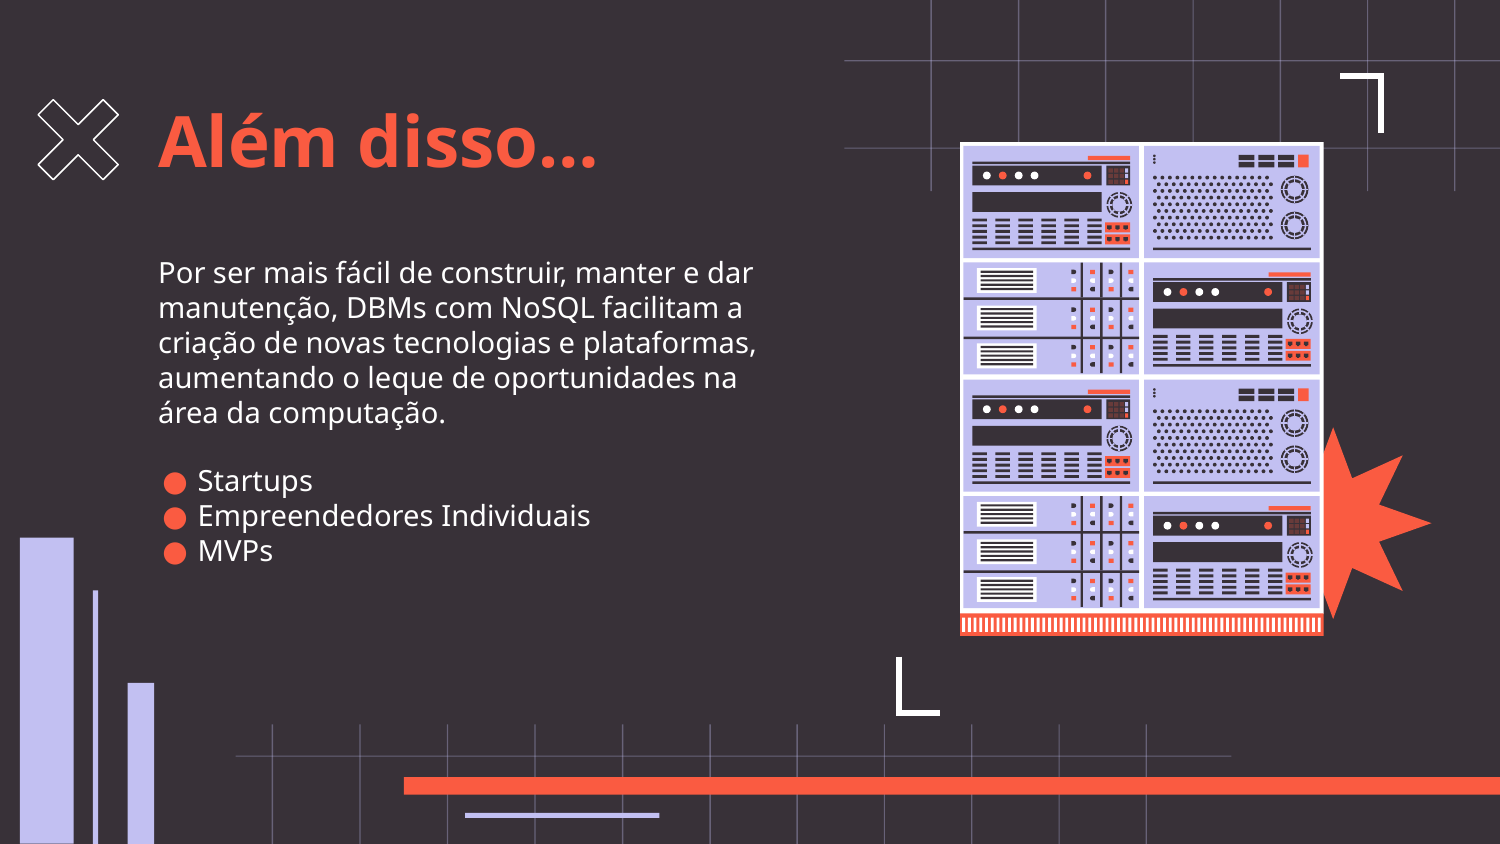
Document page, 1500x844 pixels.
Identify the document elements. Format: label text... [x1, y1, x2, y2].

list Por ser mais fácil de construir, manter e dar manutenção, DBMs com NoSQL facilitam a criação de novas tecnologias e plataformas, aumentando o leque de oportunidades na área da computação. Startups Empreendedores Individuais MVPs [143, 239, 795, 649]
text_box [959, 141, 1324, 637]
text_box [895, 656, 940, 714]
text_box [1340, 75, 1385, 133]
title Além disso… [143, 88, 1355, 192]
text_box [1329, 427, 1432, 620]
